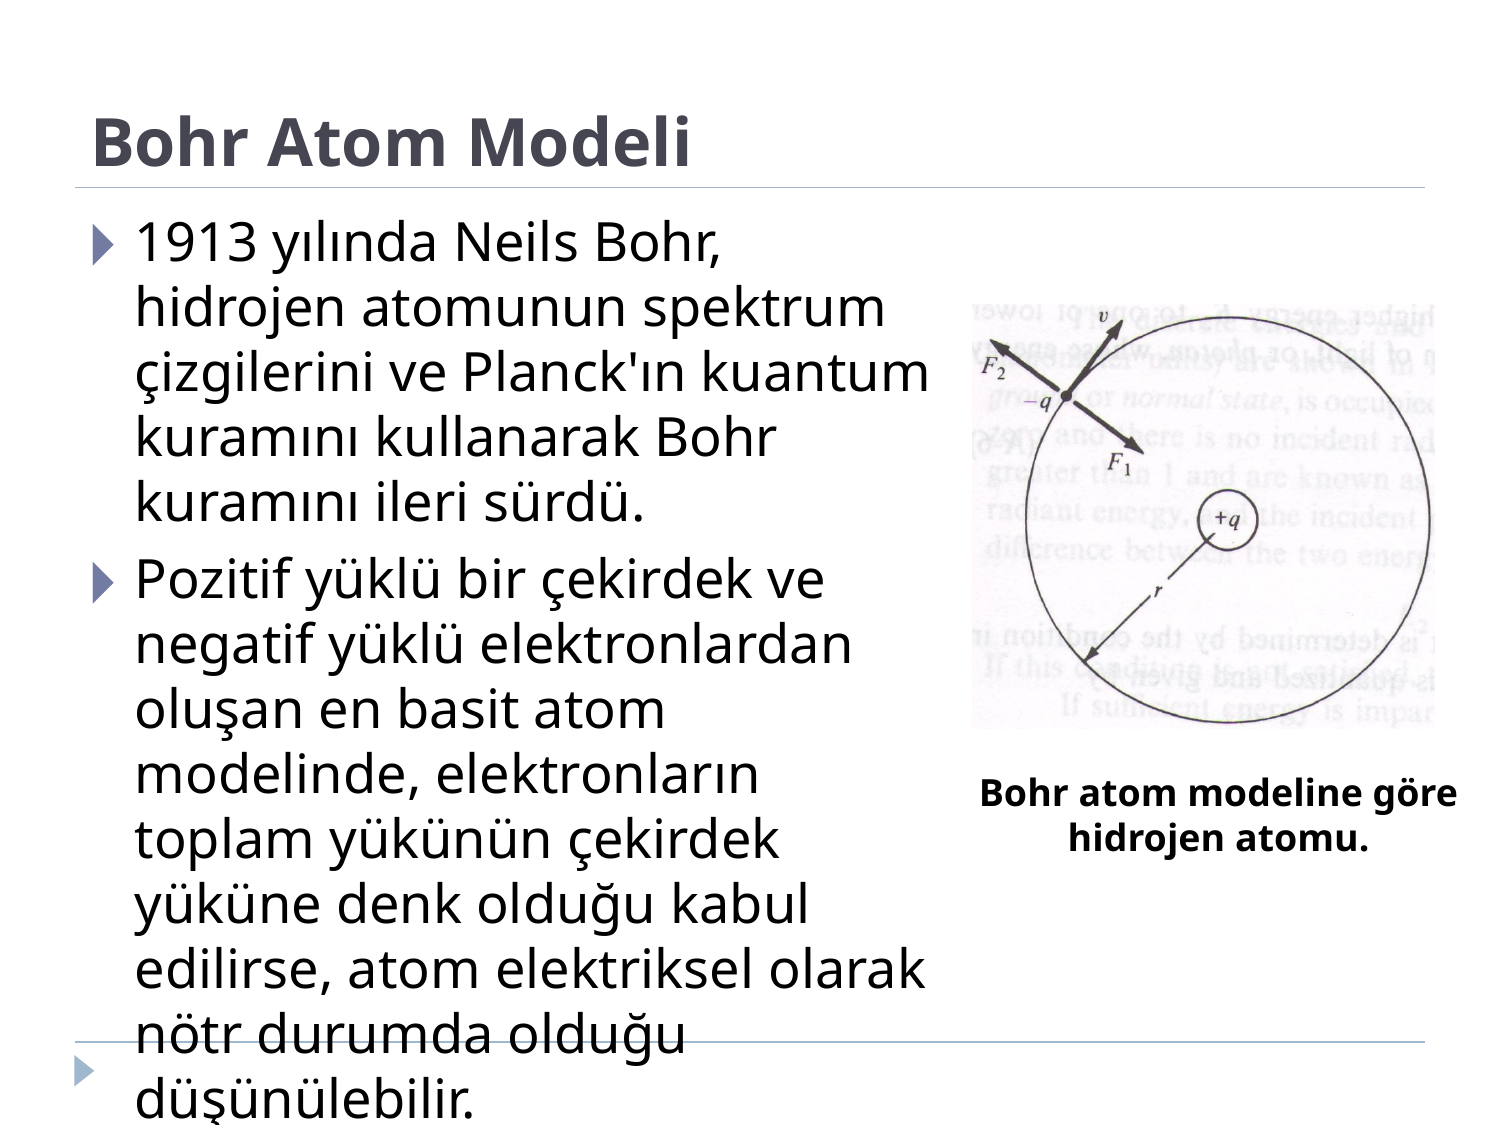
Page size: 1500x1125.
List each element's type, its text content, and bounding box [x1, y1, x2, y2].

list 1913 yılında Neils Bohr, hidrojen atomunun spektrum çizgilerini ve Planck'ın kuantum kuramını kullanarak Bohr kuramını ileri sürdü. Pozitif yüklü bir çekirdek ve negatif yüklü elektronlardan oluşan en basit atom modelinde, elektronların toplam yükünün çekirdek yüküne denk olduğu kabul edilirse, atom elektriksel olarak nötr durumda olduğu düşünülebilir. [75, 200, 950, 1010]
text_box Bohr atom modeline göre hidrojen atomu. [937, 761, 1500, 868]
picture [972, 304, 1435, 729]
title Bohr Atom Modeli [75, 24, 1425, 188]
